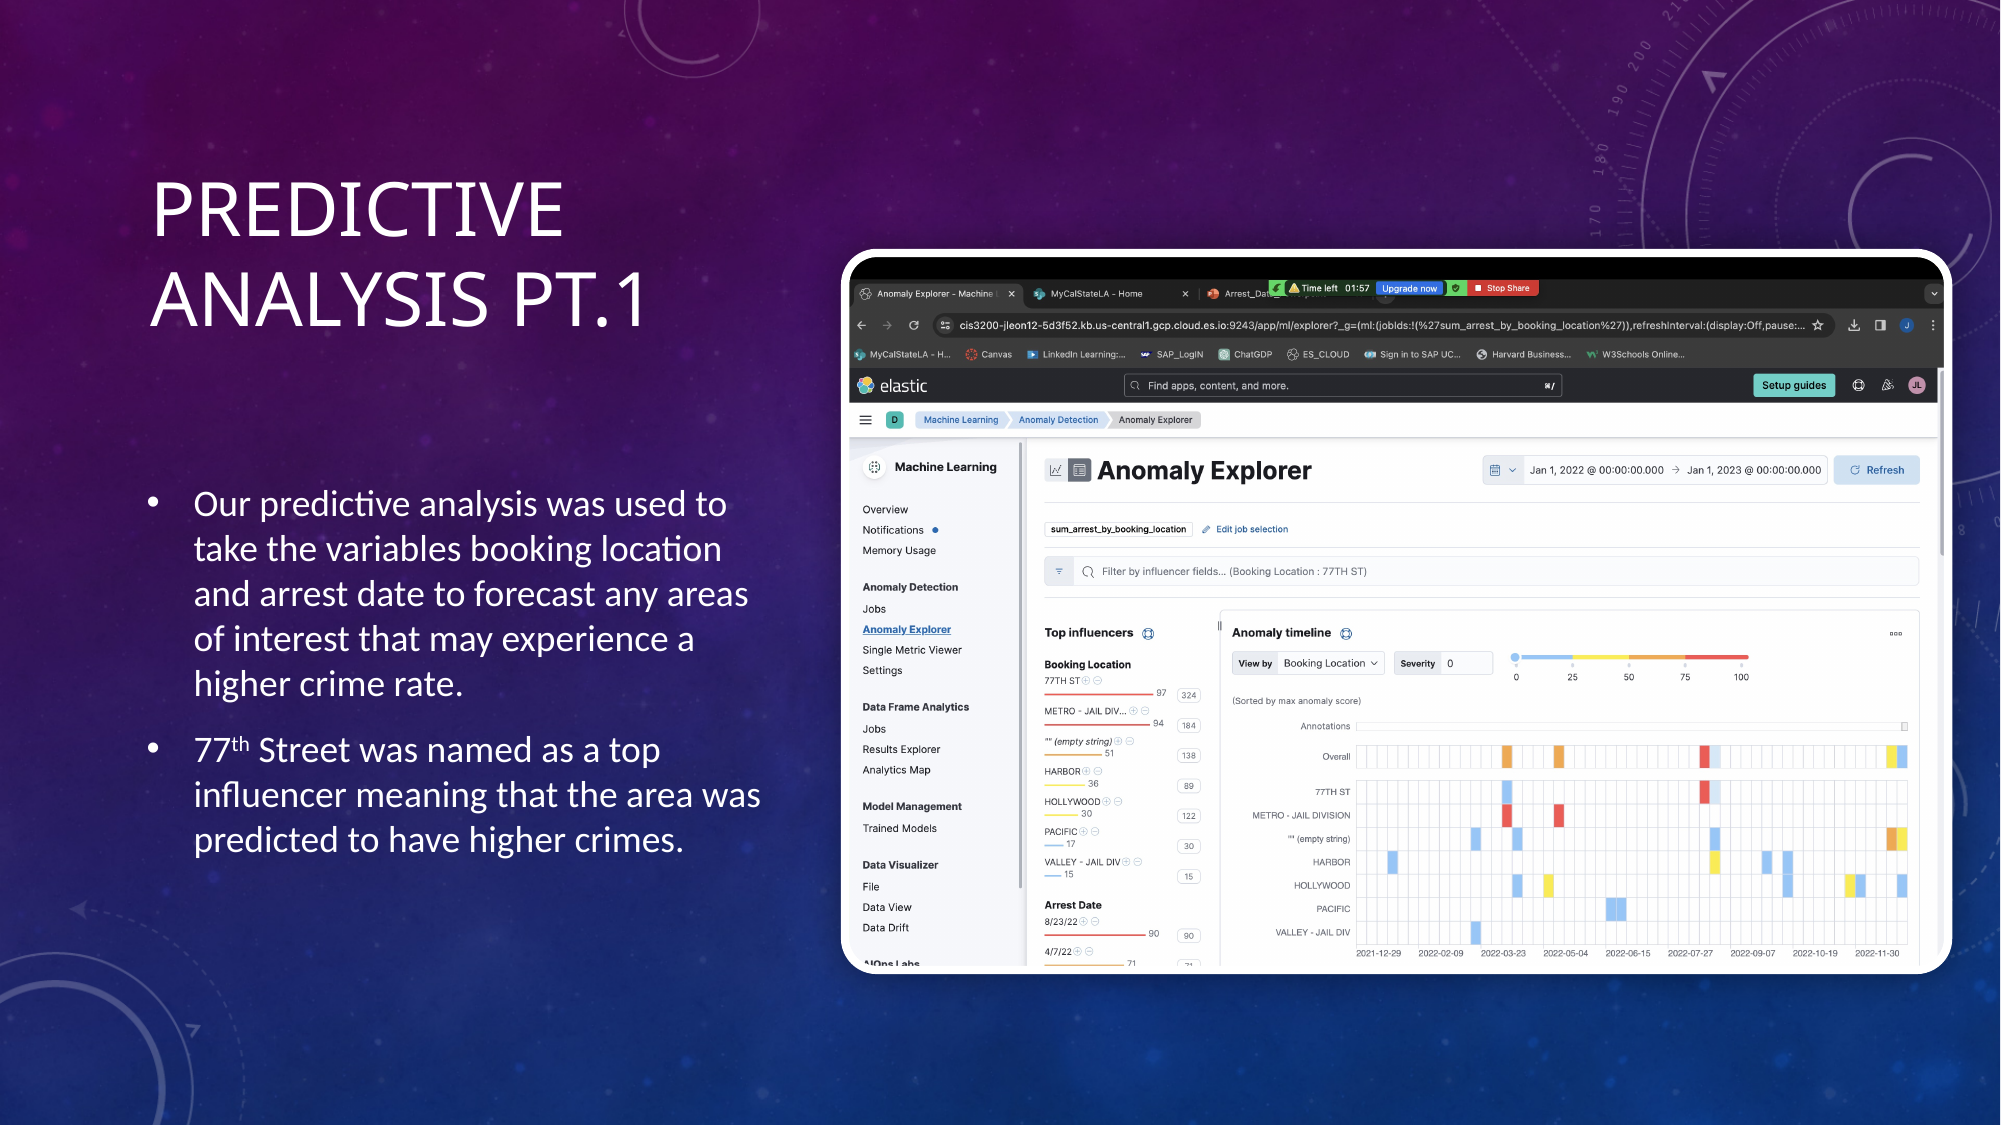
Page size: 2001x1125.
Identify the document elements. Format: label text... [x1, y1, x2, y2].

picture [0, 0, 2001, 1125]
title Predictive analysis pt.1 [135, 132, 789, 370]
list Our predictive analysis was used to take the variables booking location and arrest date to forecast any areas of interest that may experience a higher crime rate. 77th Street was named as a top influencer meaning that the area was predicted to have higher crimes. [131, 370, 789, 968]
